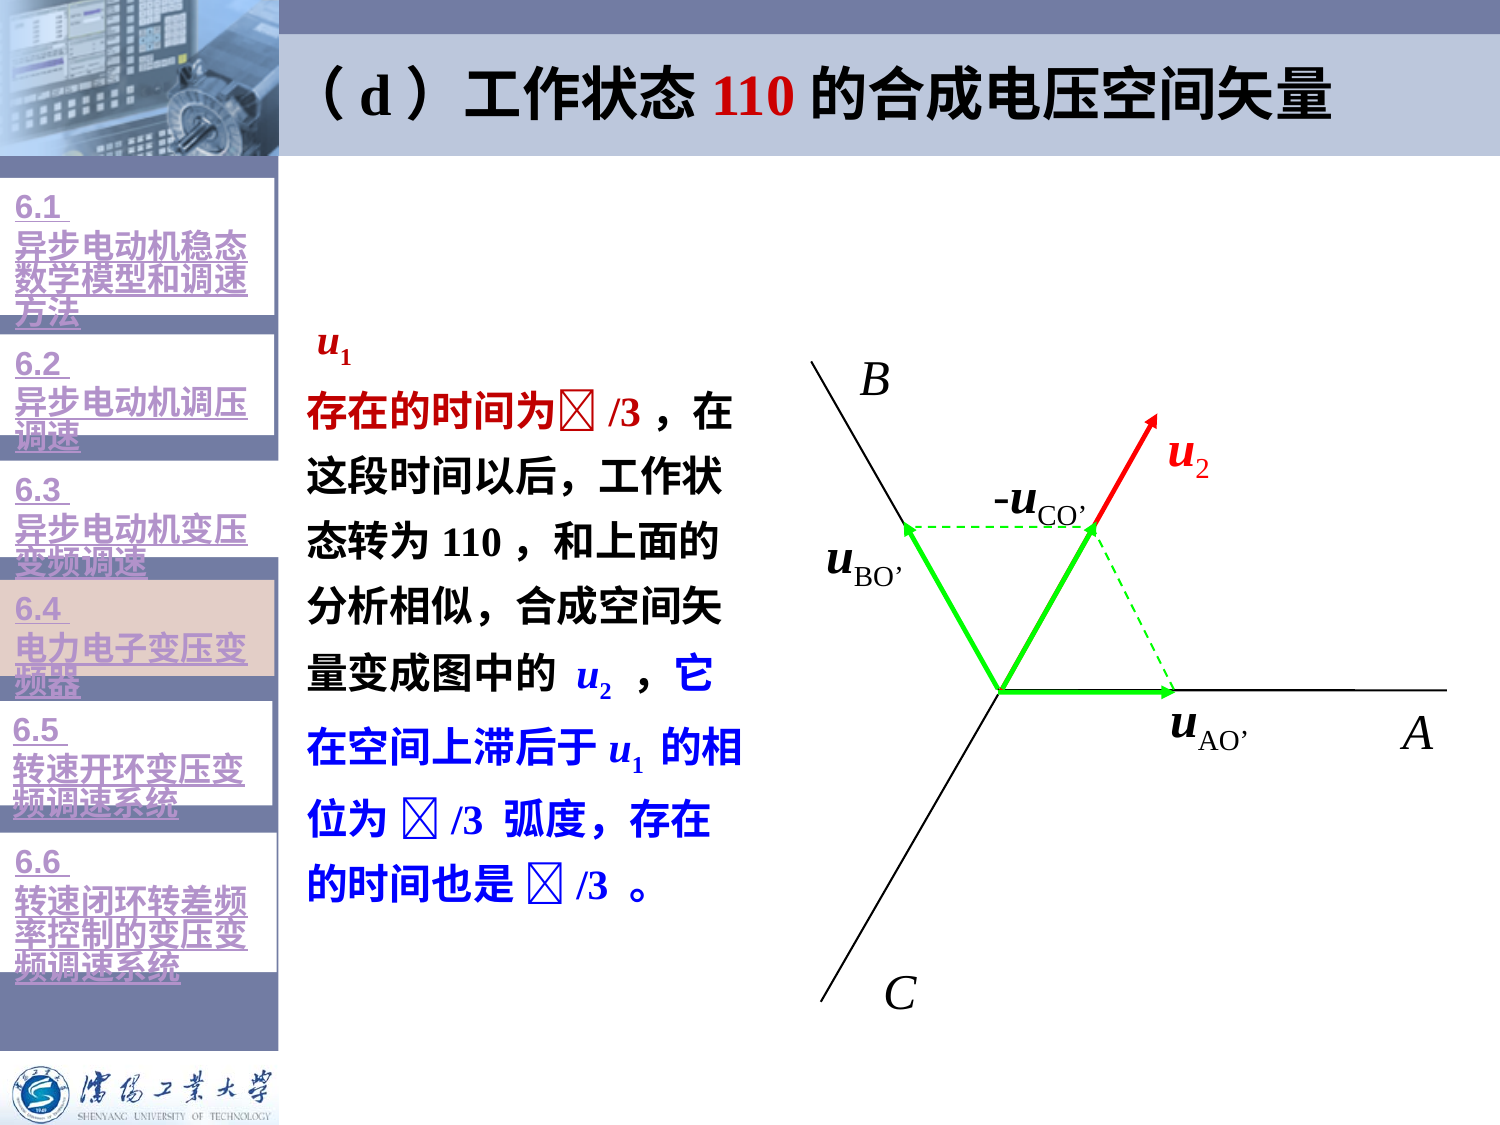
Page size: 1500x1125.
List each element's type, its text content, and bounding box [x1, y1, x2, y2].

text_box 6.5 转速开环变压变频调速系统 [0, 701, 273, 806]
text_box 6.4 电力电子变压变频器 [0, 579, 275, 676]
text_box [807, 337, 1449, 1028]
text_box 6.3 异步电动机变压变频调速 [0, 460, 279, 558]
picture [0, 0, 279, 156]
text_box 6.2 异步电动机调压调速 [0, 334, 275, 436]
text_box 6.6 转速闭环转差频率控制的变压变频调速系统 [0, 832, 277, 973]
text_box [747, 314, 1469, 1071]
picture [0, 1051, 279, 1125]
title （d）工作状态110的合成电压空间矢量 [286, 48, 1434, 145]
text_box 6.1 异步电动机稳态数学模型和调速方法 [0, 177, 275, 315]
list u1 存在的时间为/3，在这段时间以后，工作状态转为110，和上面的分析相似，合成空间矢量变成图中的 u2 ，它在空间上滞后于u1 的相位为 /3 弧度，存在的时间也是 /3 。 [305, 296, 769, 945]
